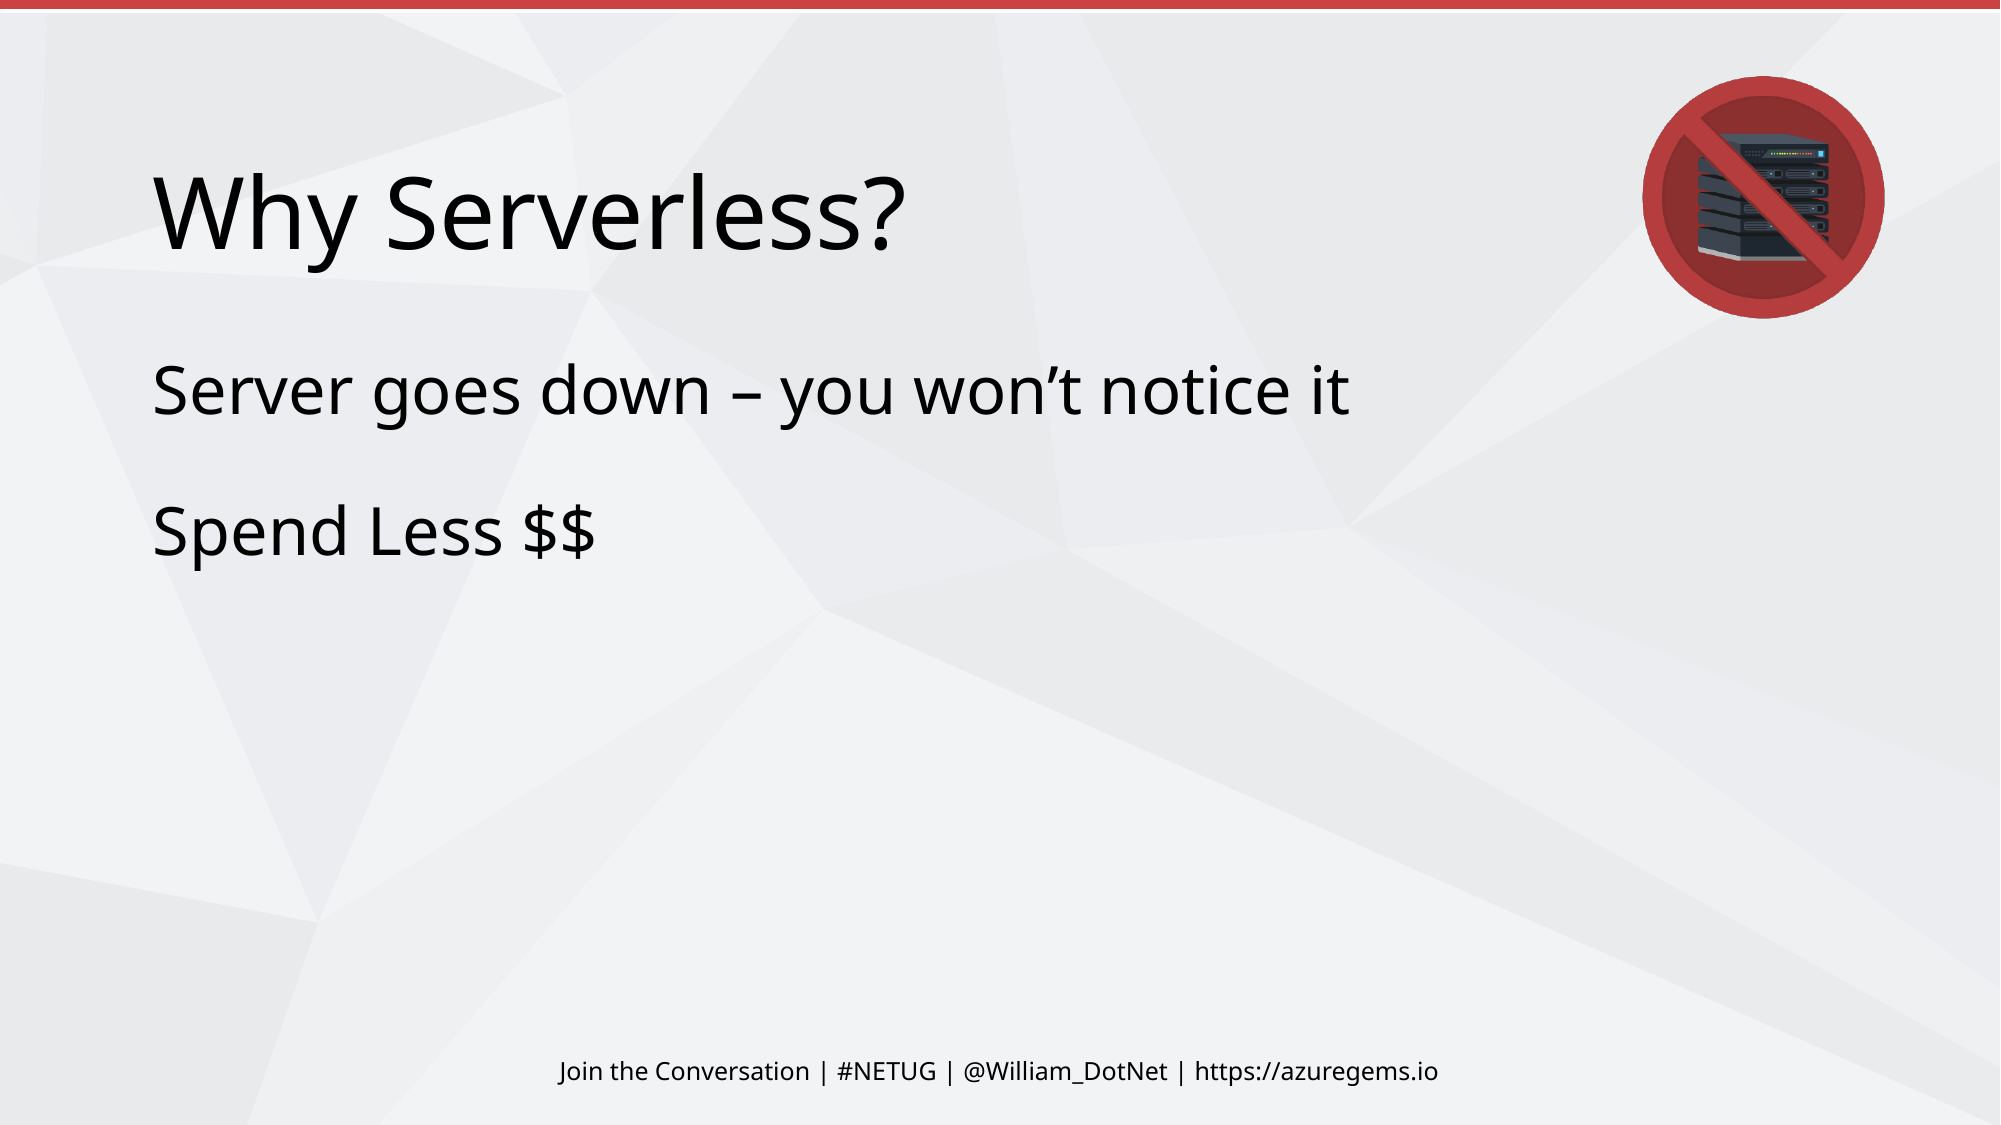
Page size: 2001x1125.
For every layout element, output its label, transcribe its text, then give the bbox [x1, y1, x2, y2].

picture [1625, 60, 1900, 334]
title Why Serverless? [123, 60, 1625, 278]
text_box [0, 13, 2000, 1125]
list Server goes down – you won’t notice it Spend Less $$ [123, 299, 1863, 1021]
footer Join the Conversation | #NETUG | @William_DotNet | https://azuregems.io [123, 1042, 1877, 1103]
